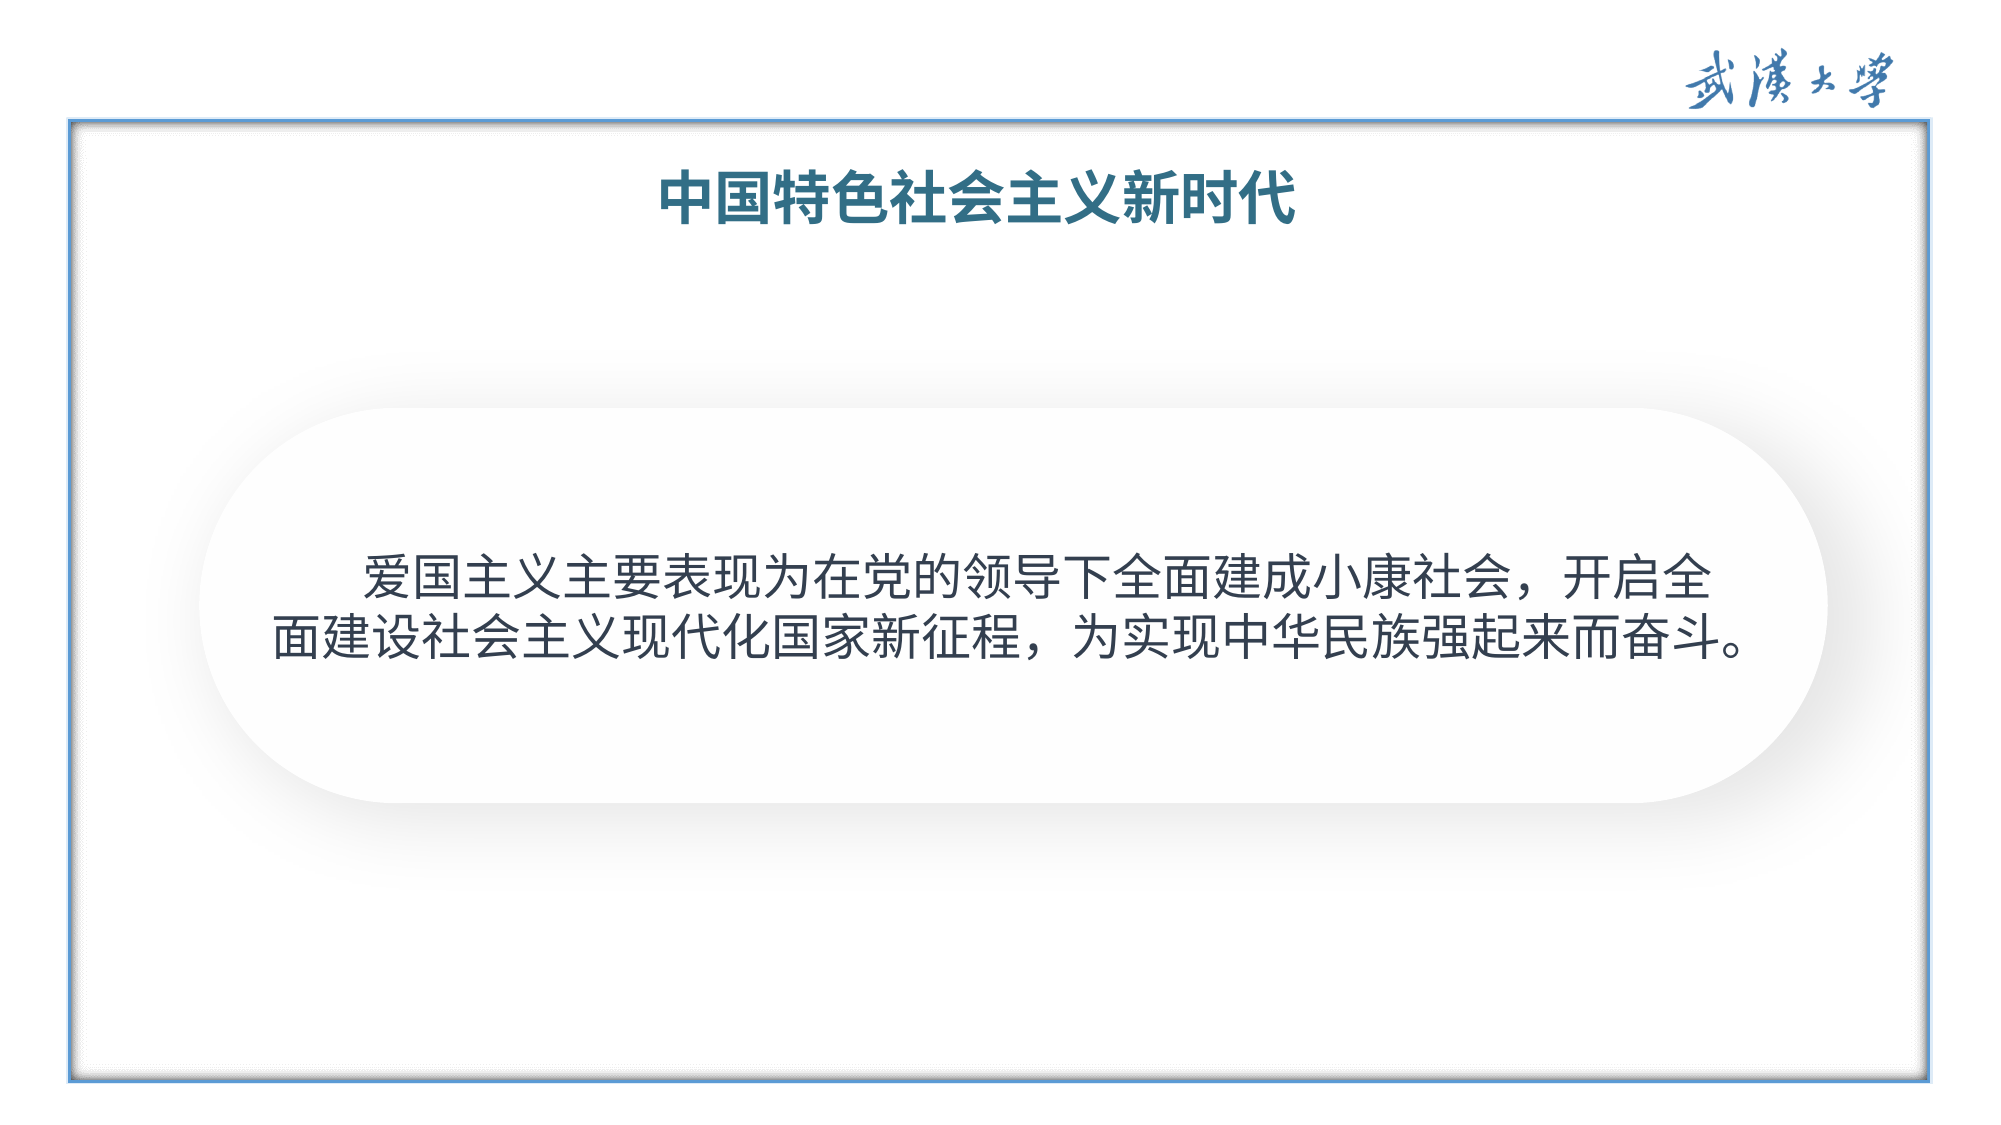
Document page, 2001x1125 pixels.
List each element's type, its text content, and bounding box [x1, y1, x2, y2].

text_box 中国特色社会主义新时代 [629, 153, 1324, 239]
text_box 爱国主义主要表现为在党的领导下全面建成小康社会，开启全面建设社会主义现代化国家新征程，为实现中华民族强起来而奋斗。 [198, 406, 1829, 805]
picture [66, 117, 1933, 1084]
